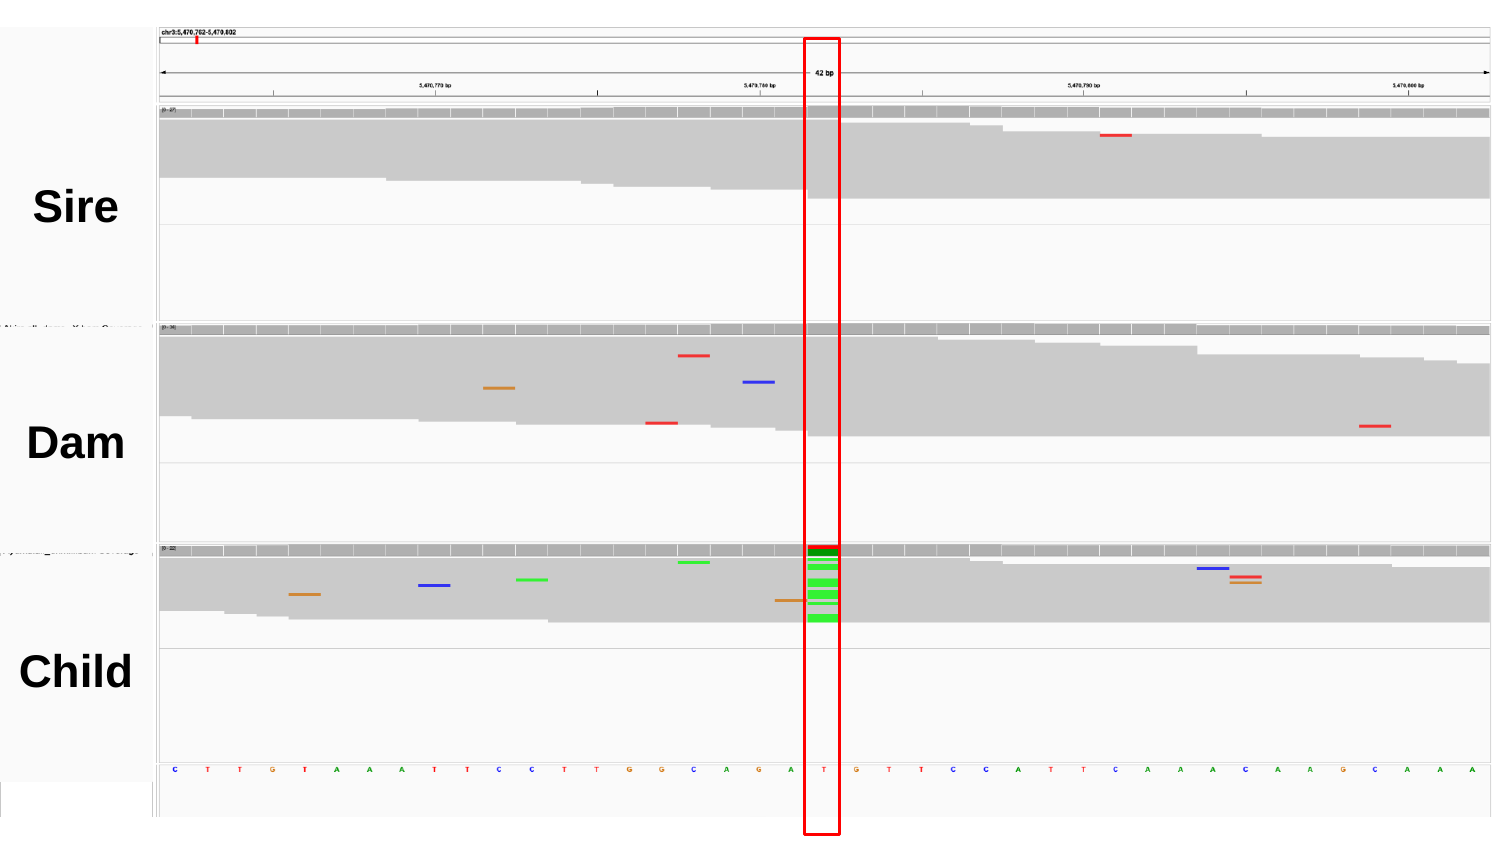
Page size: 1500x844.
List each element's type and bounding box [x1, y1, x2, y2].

text_box [804, 825, 840, 835]
picture [0, 26, 1500, 817]
